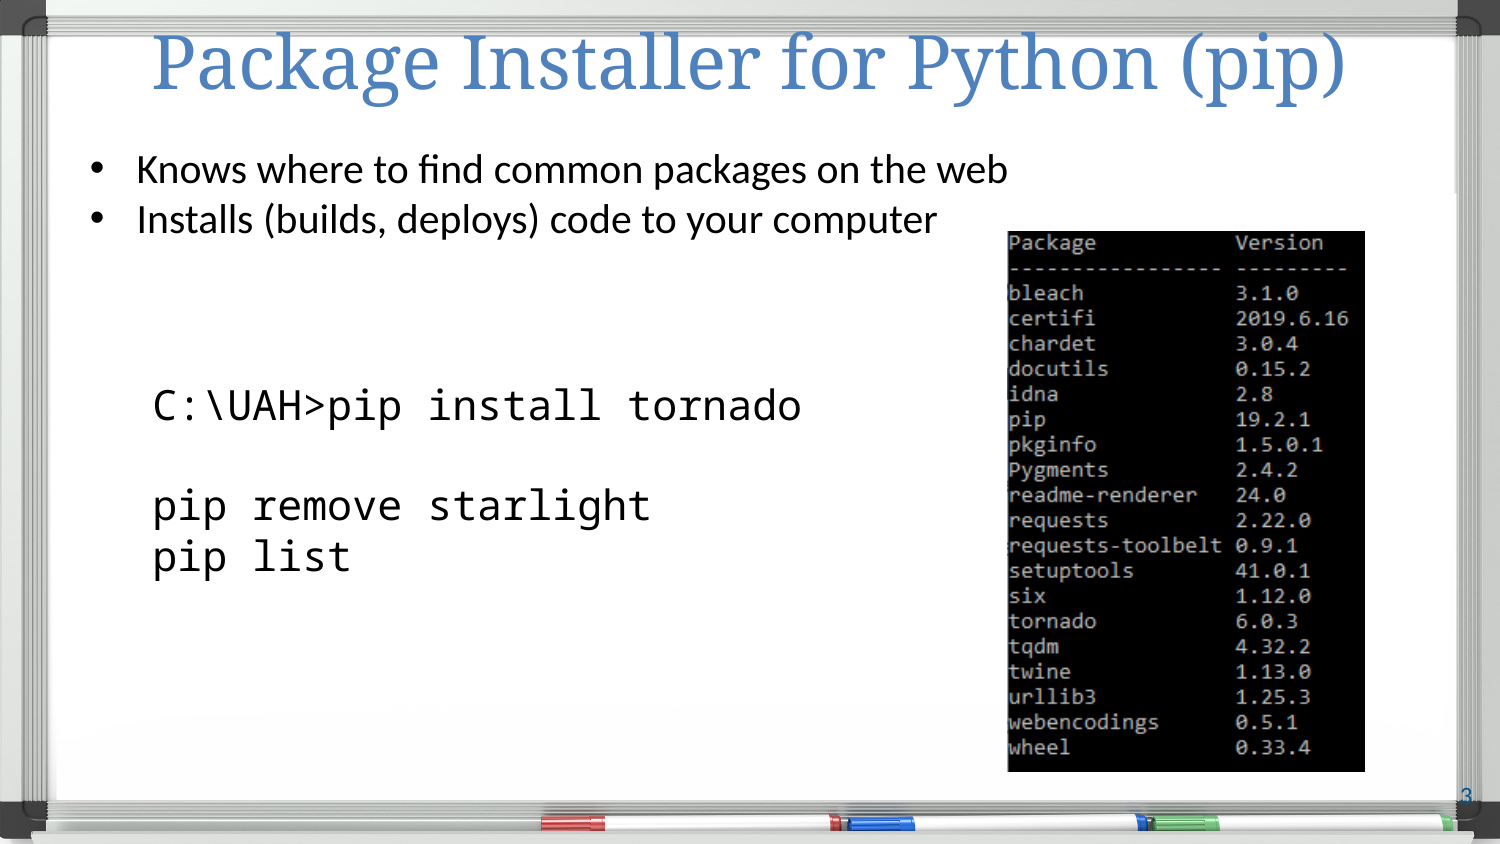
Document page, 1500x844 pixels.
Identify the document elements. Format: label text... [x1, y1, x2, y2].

text_box C:\UAH>pip install tornado pip remove starlight pip list [137, 371, 850, 587]
text_box Knows where to find common packages on the web Installs (builds, deploys) code to your computer [74, 134, 1038, 250]
title Package Installer for Python (pip) [12, 9, 1488, 110]
slide_number 3 [1387, 771, 1488, 817]
picture [0, 0, 1500, 844]
